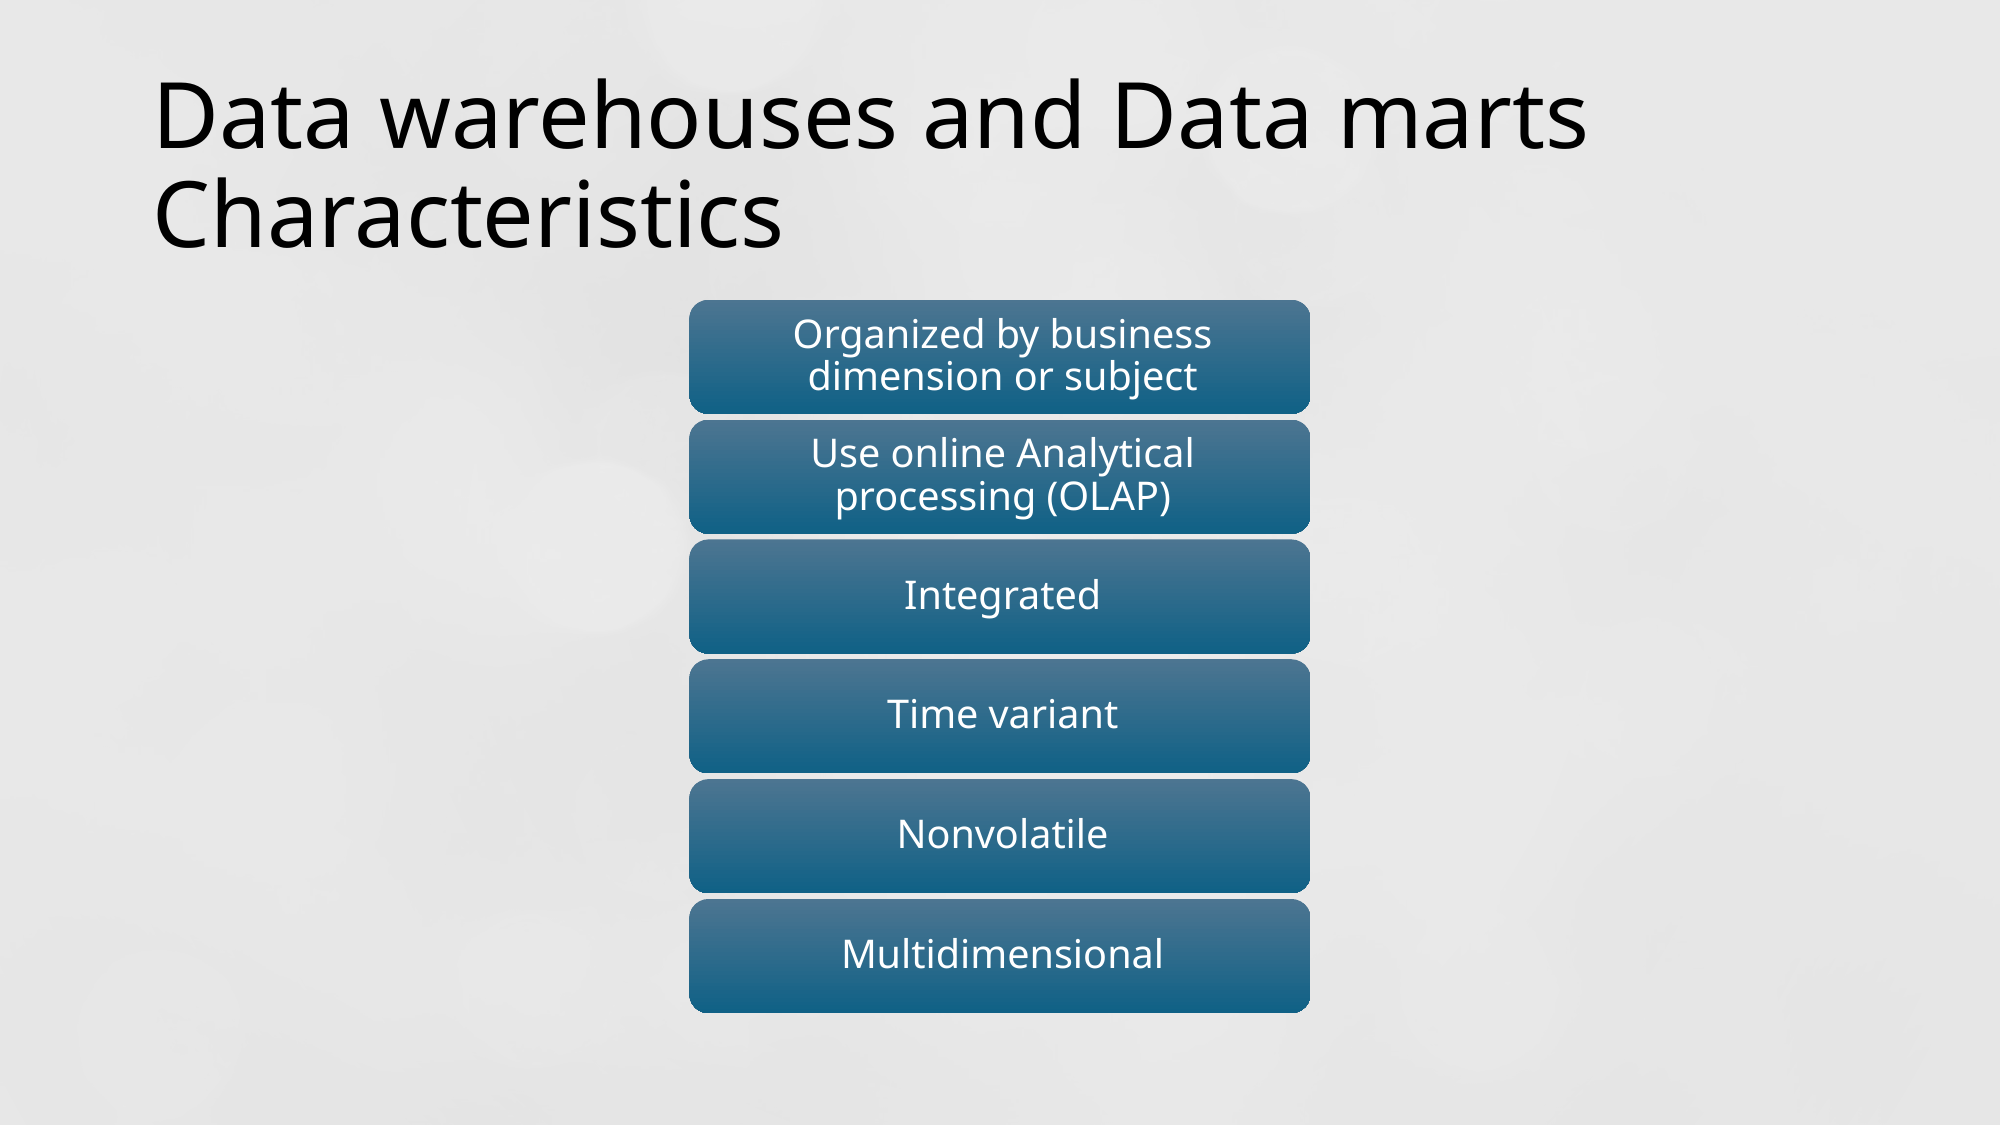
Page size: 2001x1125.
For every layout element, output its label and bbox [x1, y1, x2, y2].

list [136, 298, 1863, 1014]
picture [0, 0, 2000, 1125]
